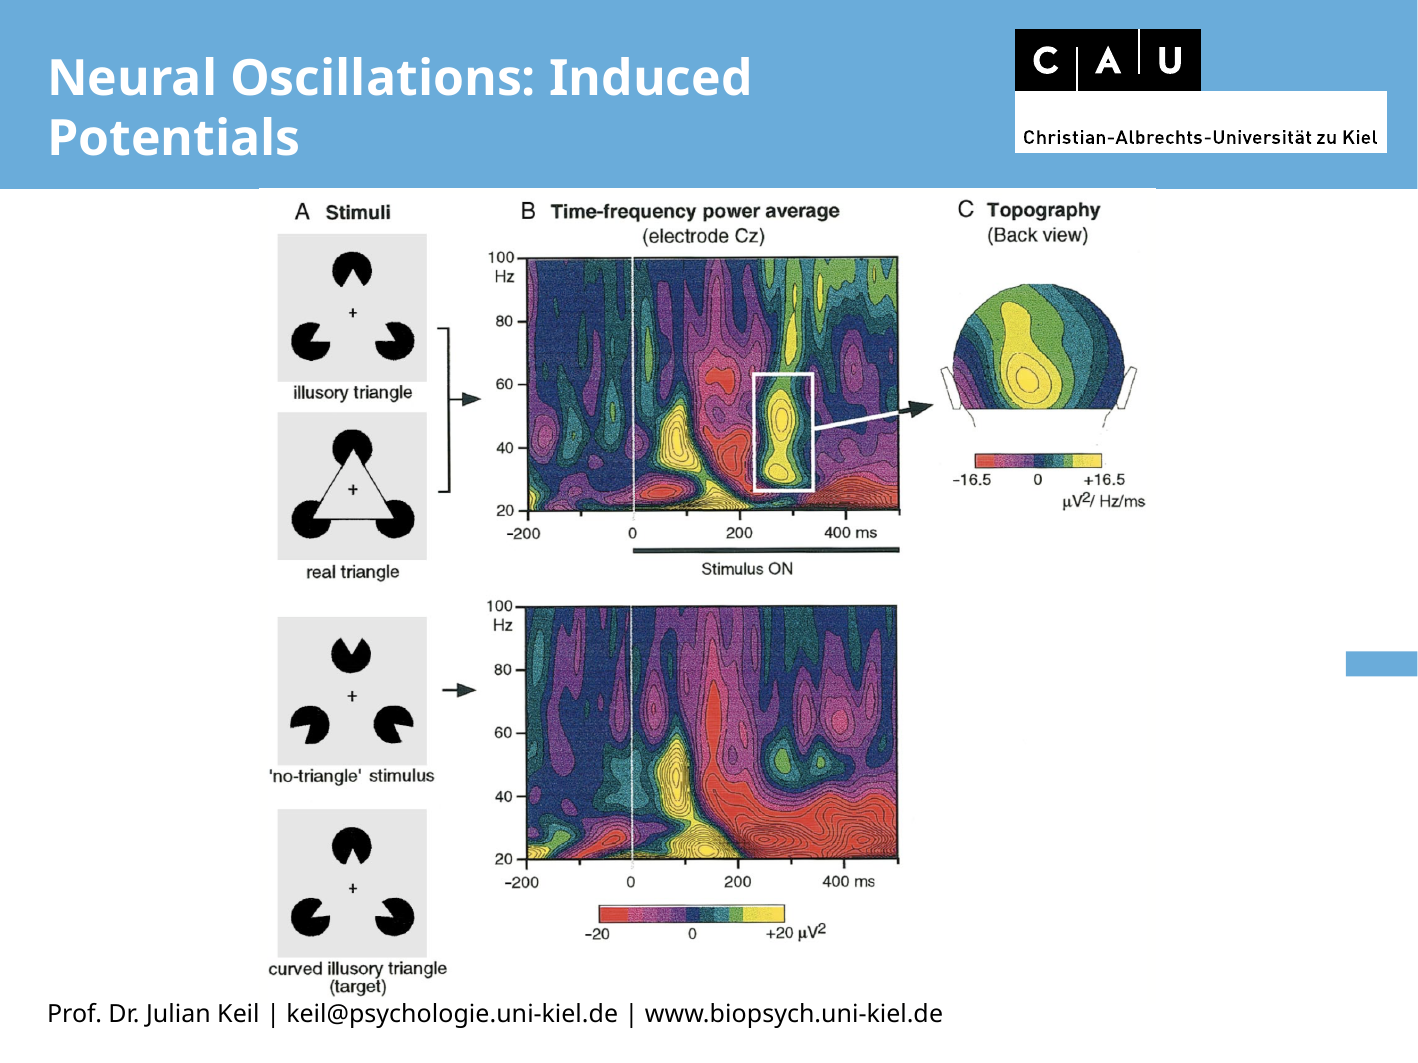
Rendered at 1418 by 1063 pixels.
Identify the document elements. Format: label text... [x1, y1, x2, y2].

picture [259, 188, 1156, 1005]
text_box Neural Oscillations: Induced Potentials [47, 23, 981, 166]
text_box Prof. Dr. Julian Keil | keil@psychologie.uni-kiel.de | www.biopsych.uni-kiel.de [47, 979, 1370, 1027]
